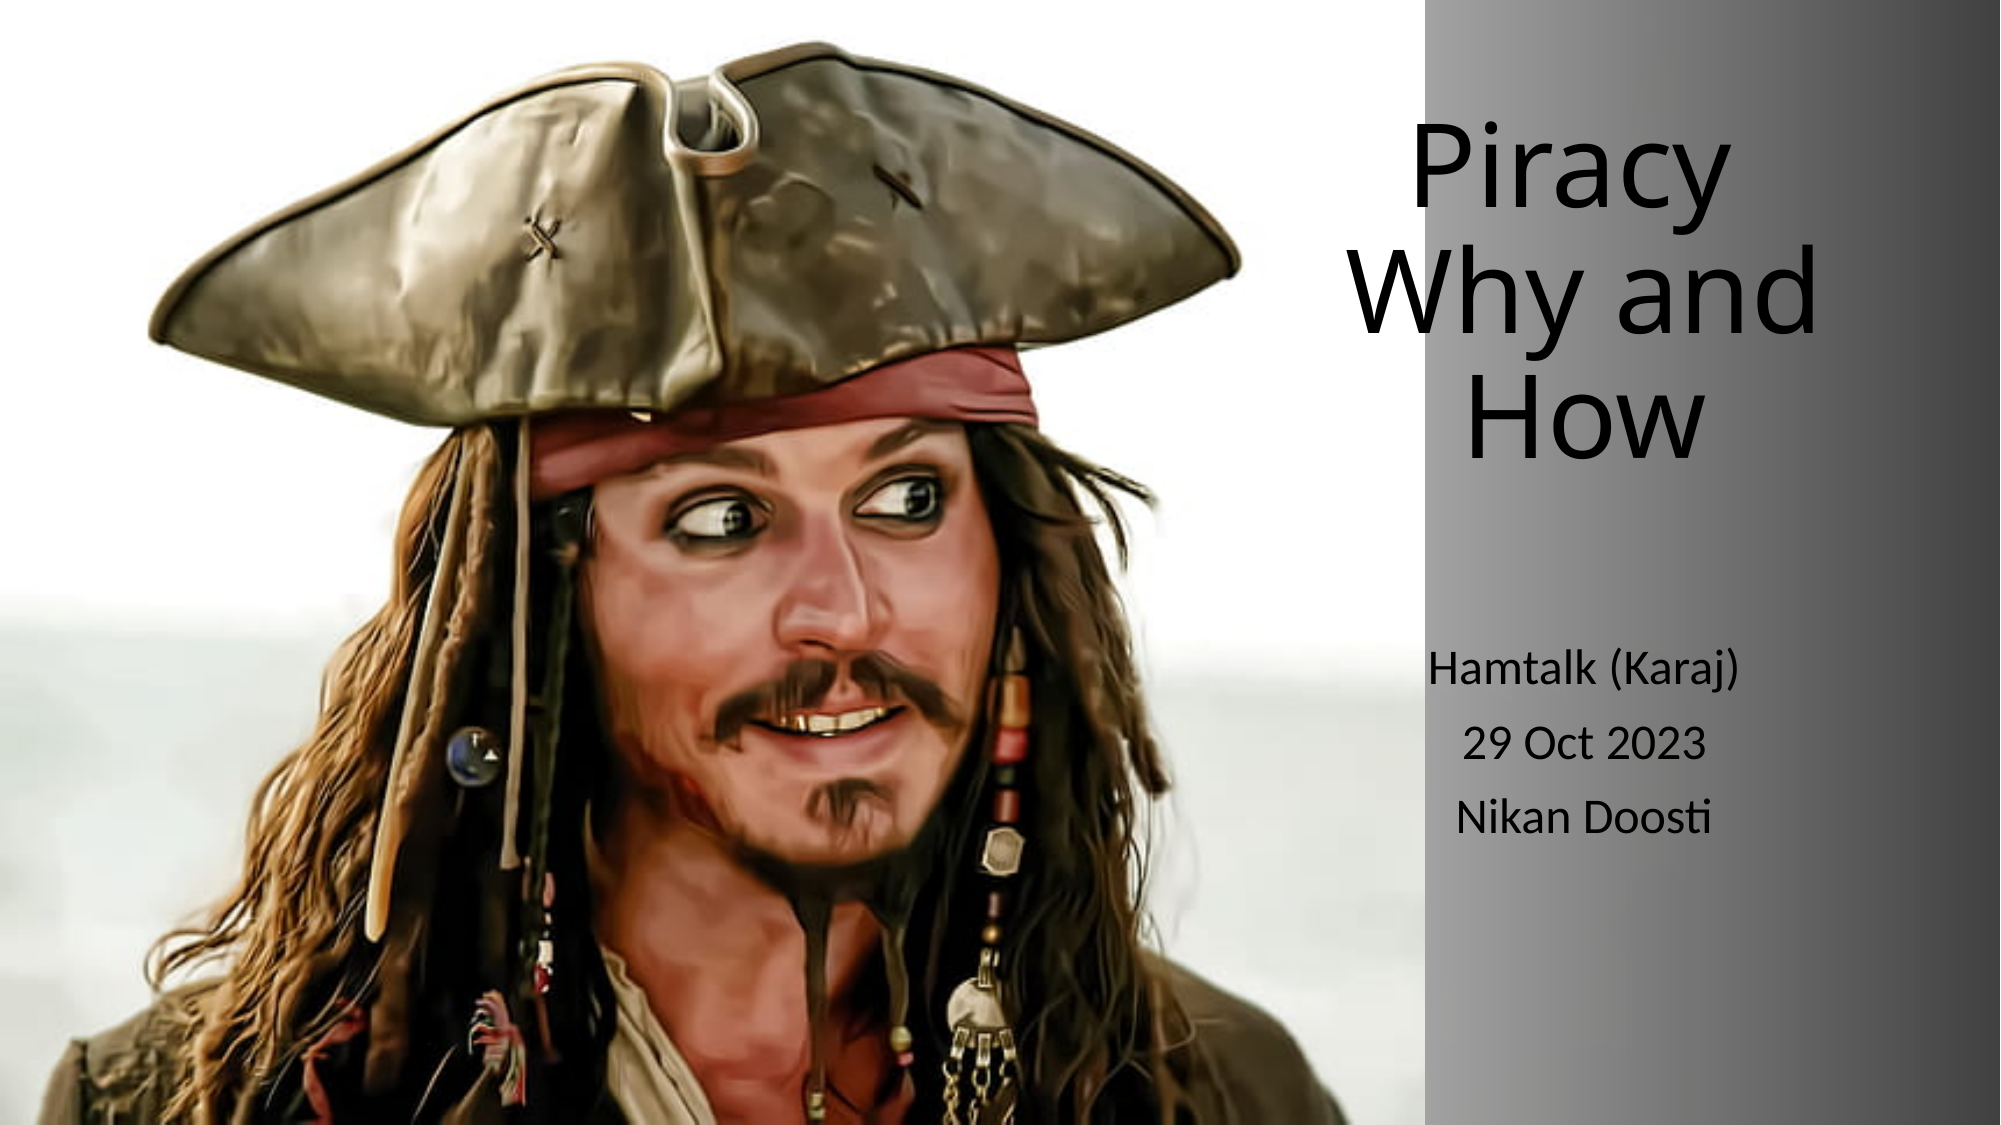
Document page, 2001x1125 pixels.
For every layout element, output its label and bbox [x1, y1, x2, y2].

text_box [0, 0, 2000, 1125]
